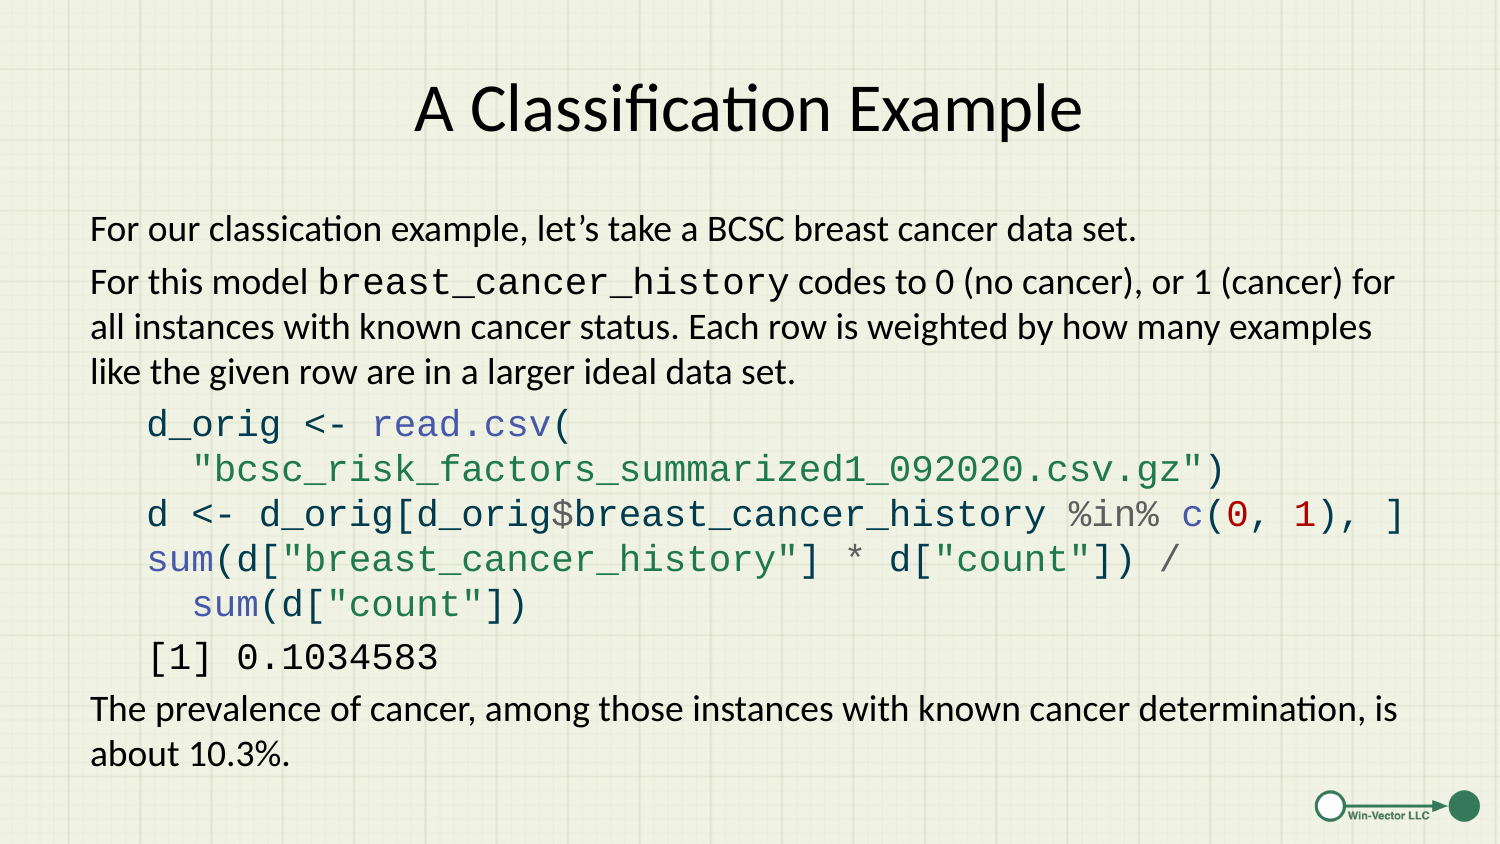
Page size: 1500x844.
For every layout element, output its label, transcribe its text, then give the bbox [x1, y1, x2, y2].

list For our classication example, let’s take a BCSC breast cancer data set. For this model breast_cancer_history codes to 0 (no cancer), or 1 (cancer) for all instances with known cancer status. Each row is weighted by how many examples like the given row are in a larger ideal data set. d_orig <- read.csv( "bcsc_risk_factors_summarized1_092020.csv.gz") d <- d_orig[d_orig$breast_cancer_history %in% c(0, 1), ] sum(d["breast_cancer_history"] * d["count"]) / sum(d["count"]) [1] 0.1034583 The prevalence of cancer, among those instances with known cancer determination, is about 10.3%. [75, 196, 1425, 754]
picture [0, 0, 1500, 844]
title A Classification Example [75, 33, 1425, 175]
